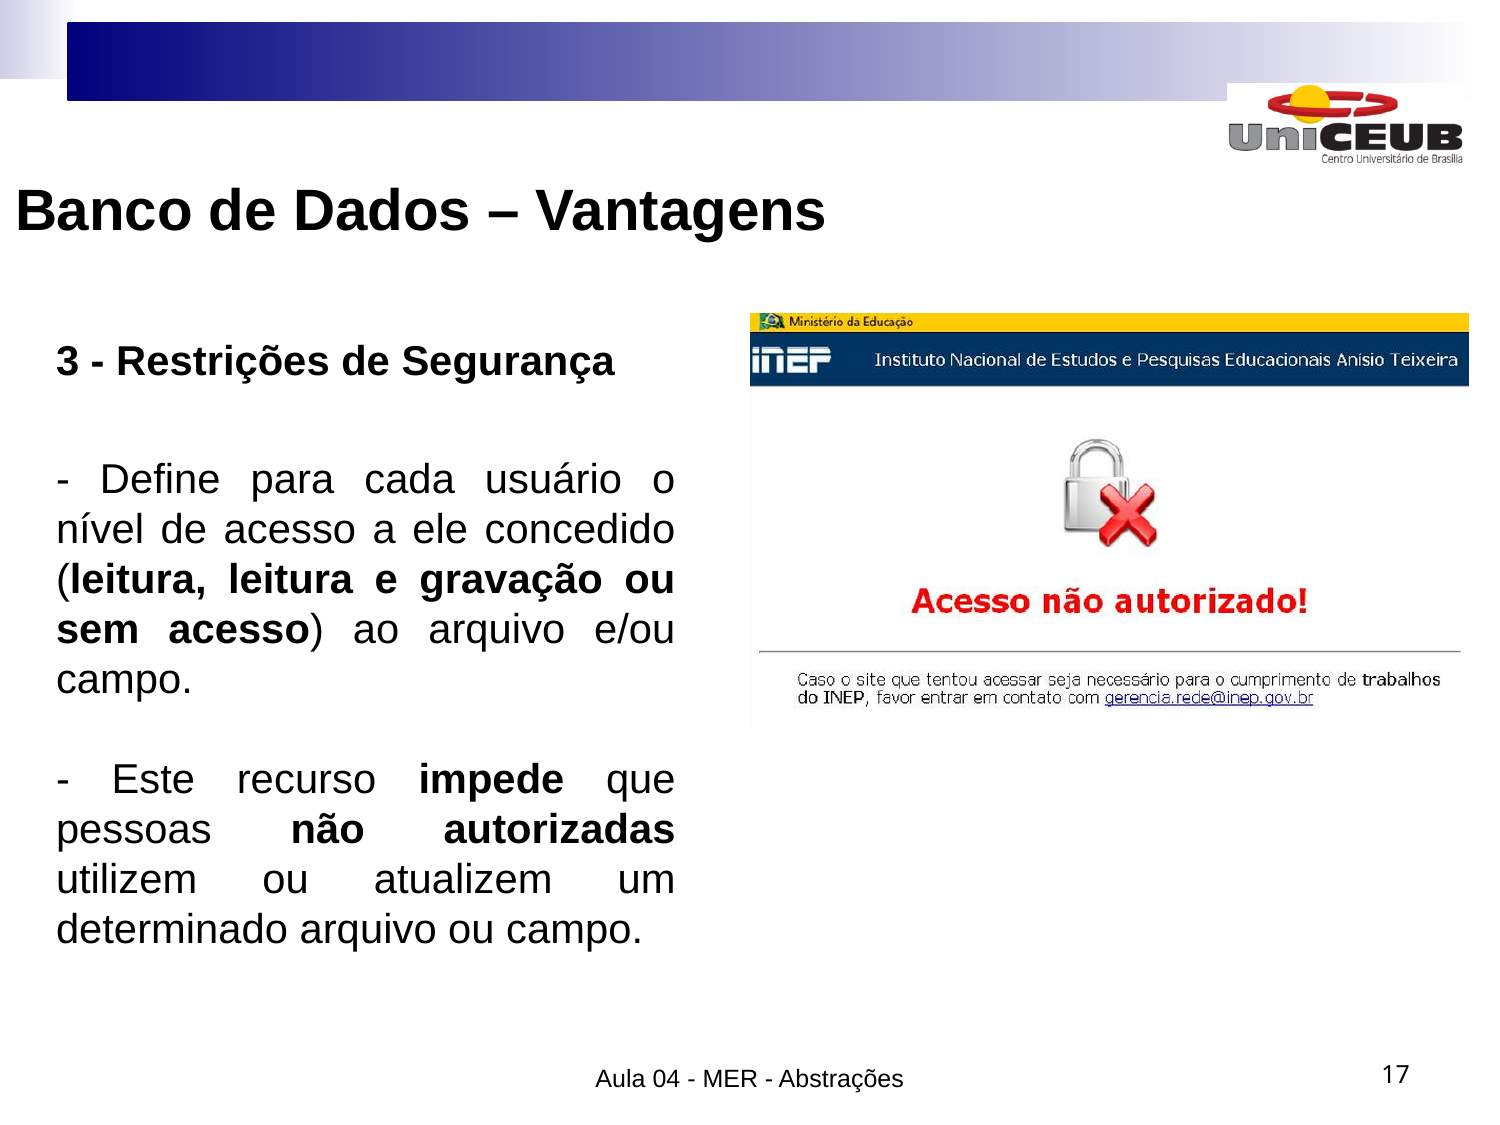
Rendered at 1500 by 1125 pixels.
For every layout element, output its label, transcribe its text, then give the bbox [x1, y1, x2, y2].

text_box - Define para cada usuário o nível de acesso a ele concedido (leitura, leitura e gravação ou sem acesso) ao arquivo e/ou campo. - Este recurso impede que pessoas não autorizadas utilizem ou atualizem um determinado arquivo ou campo. [41, 444, 691, 600]
text_box ‹#› [1074, 1024, 1425, 1100]
footer Aula 04 - MER - Abstrações [512, 1025, 988, 1100]
picture [749, 313, 1469, 731]
title Banco de Dados – Vantagens [0, 175, 1275, 238]
picture [1227, 83, 1464, 165]
text_box 3 - Restrições de Segurança [41, 326, 744, 392]
